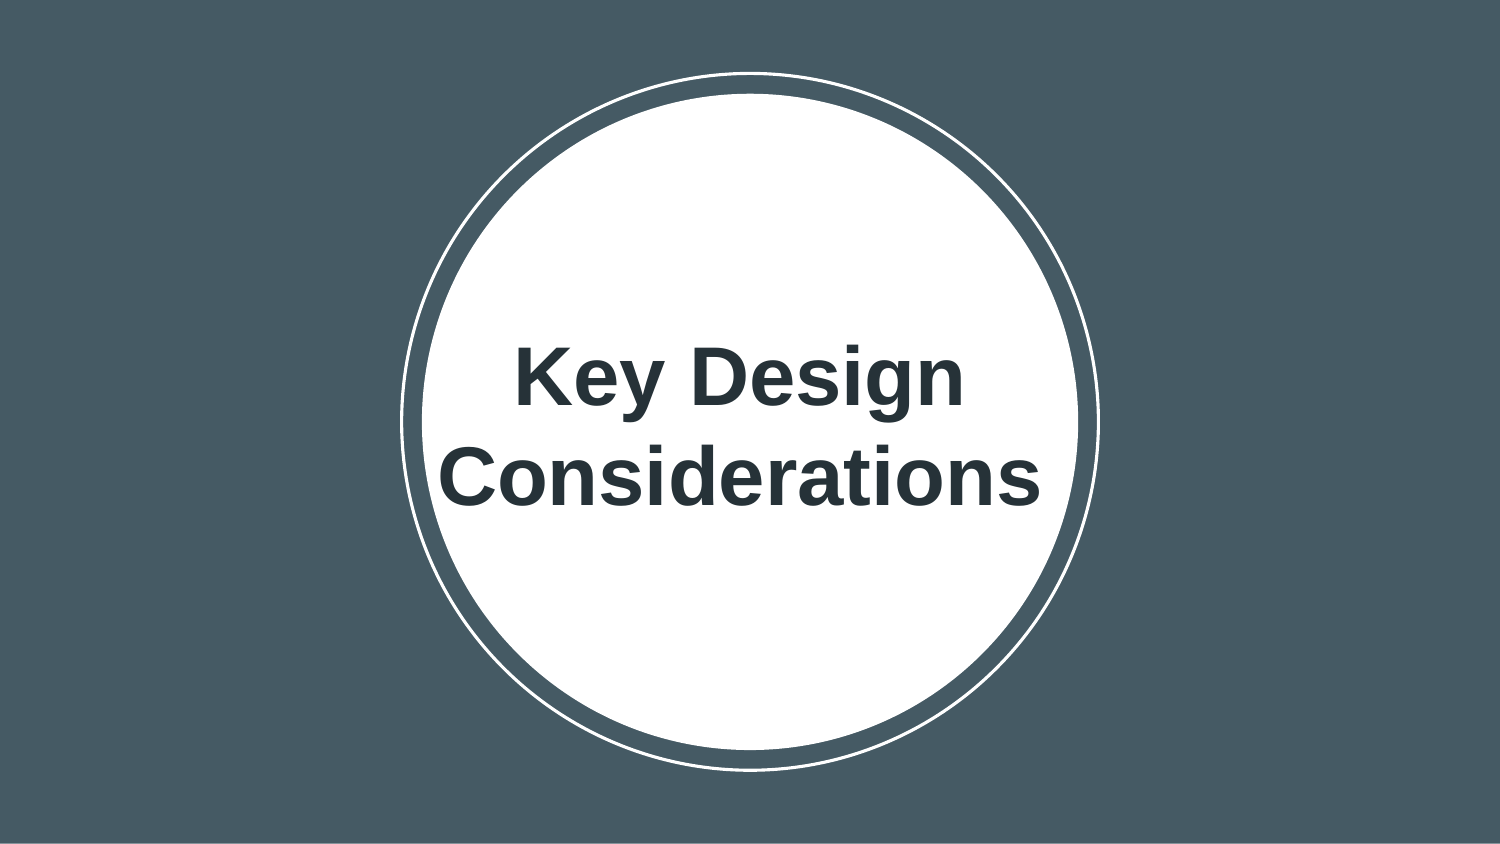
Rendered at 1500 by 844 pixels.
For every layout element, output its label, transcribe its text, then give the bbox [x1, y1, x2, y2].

title Key Design Considerations [416, 236, 1064, 608]
